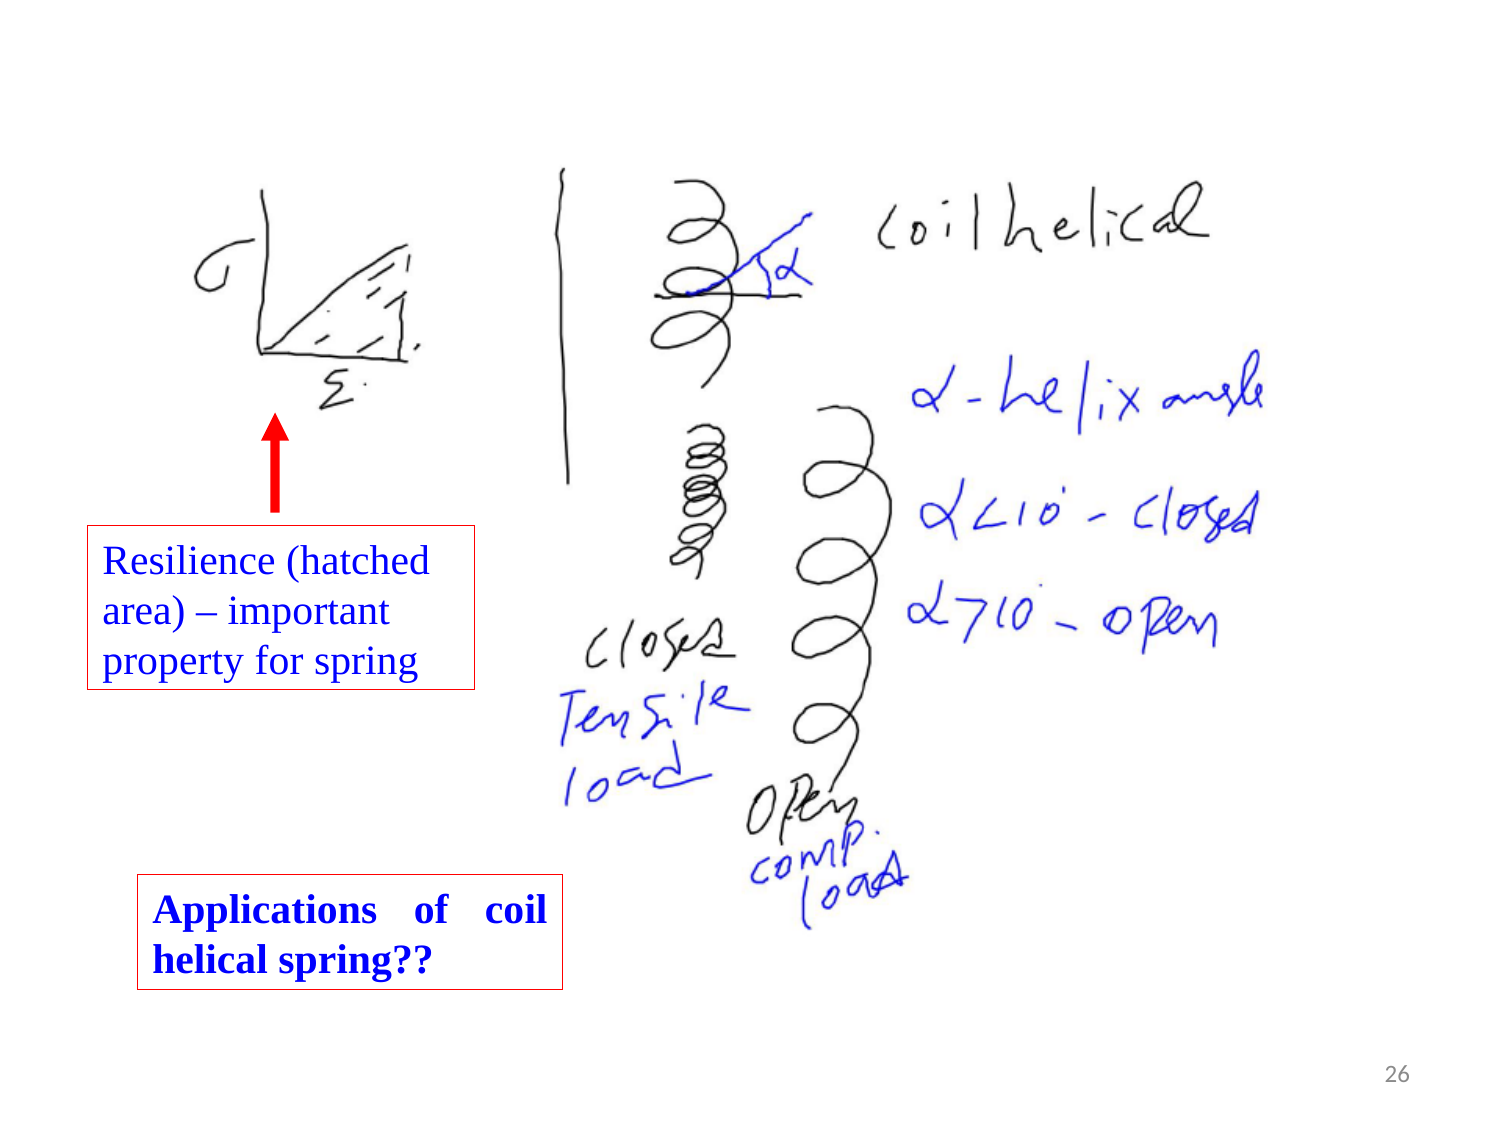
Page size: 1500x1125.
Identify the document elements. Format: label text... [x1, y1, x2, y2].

text_box Applications of coil helical spring?? [137, 874, 563, 990]
picture [174, 162, 1277, 949]
text_box Resilience (hatched area) – important property for spring [87, 525, 169, 690]
slide_number 26 [1074, 1042, 1425, 1103]
